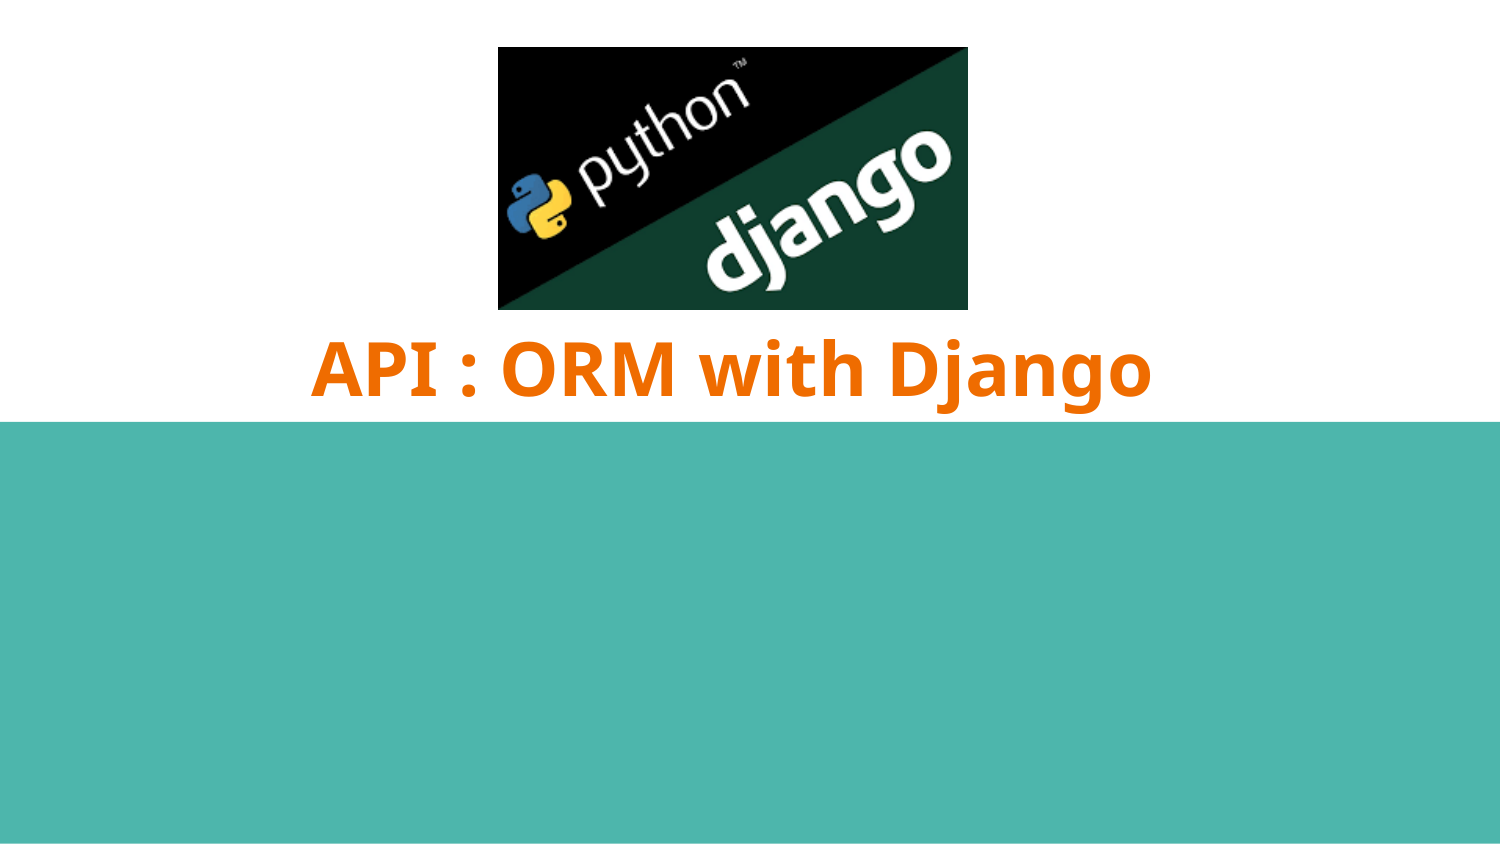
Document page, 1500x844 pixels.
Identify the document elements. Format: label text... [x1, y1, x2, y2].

title API : ORM with Django [29, 289, 1436, 444]
picture [498, 47, 968, 311]
